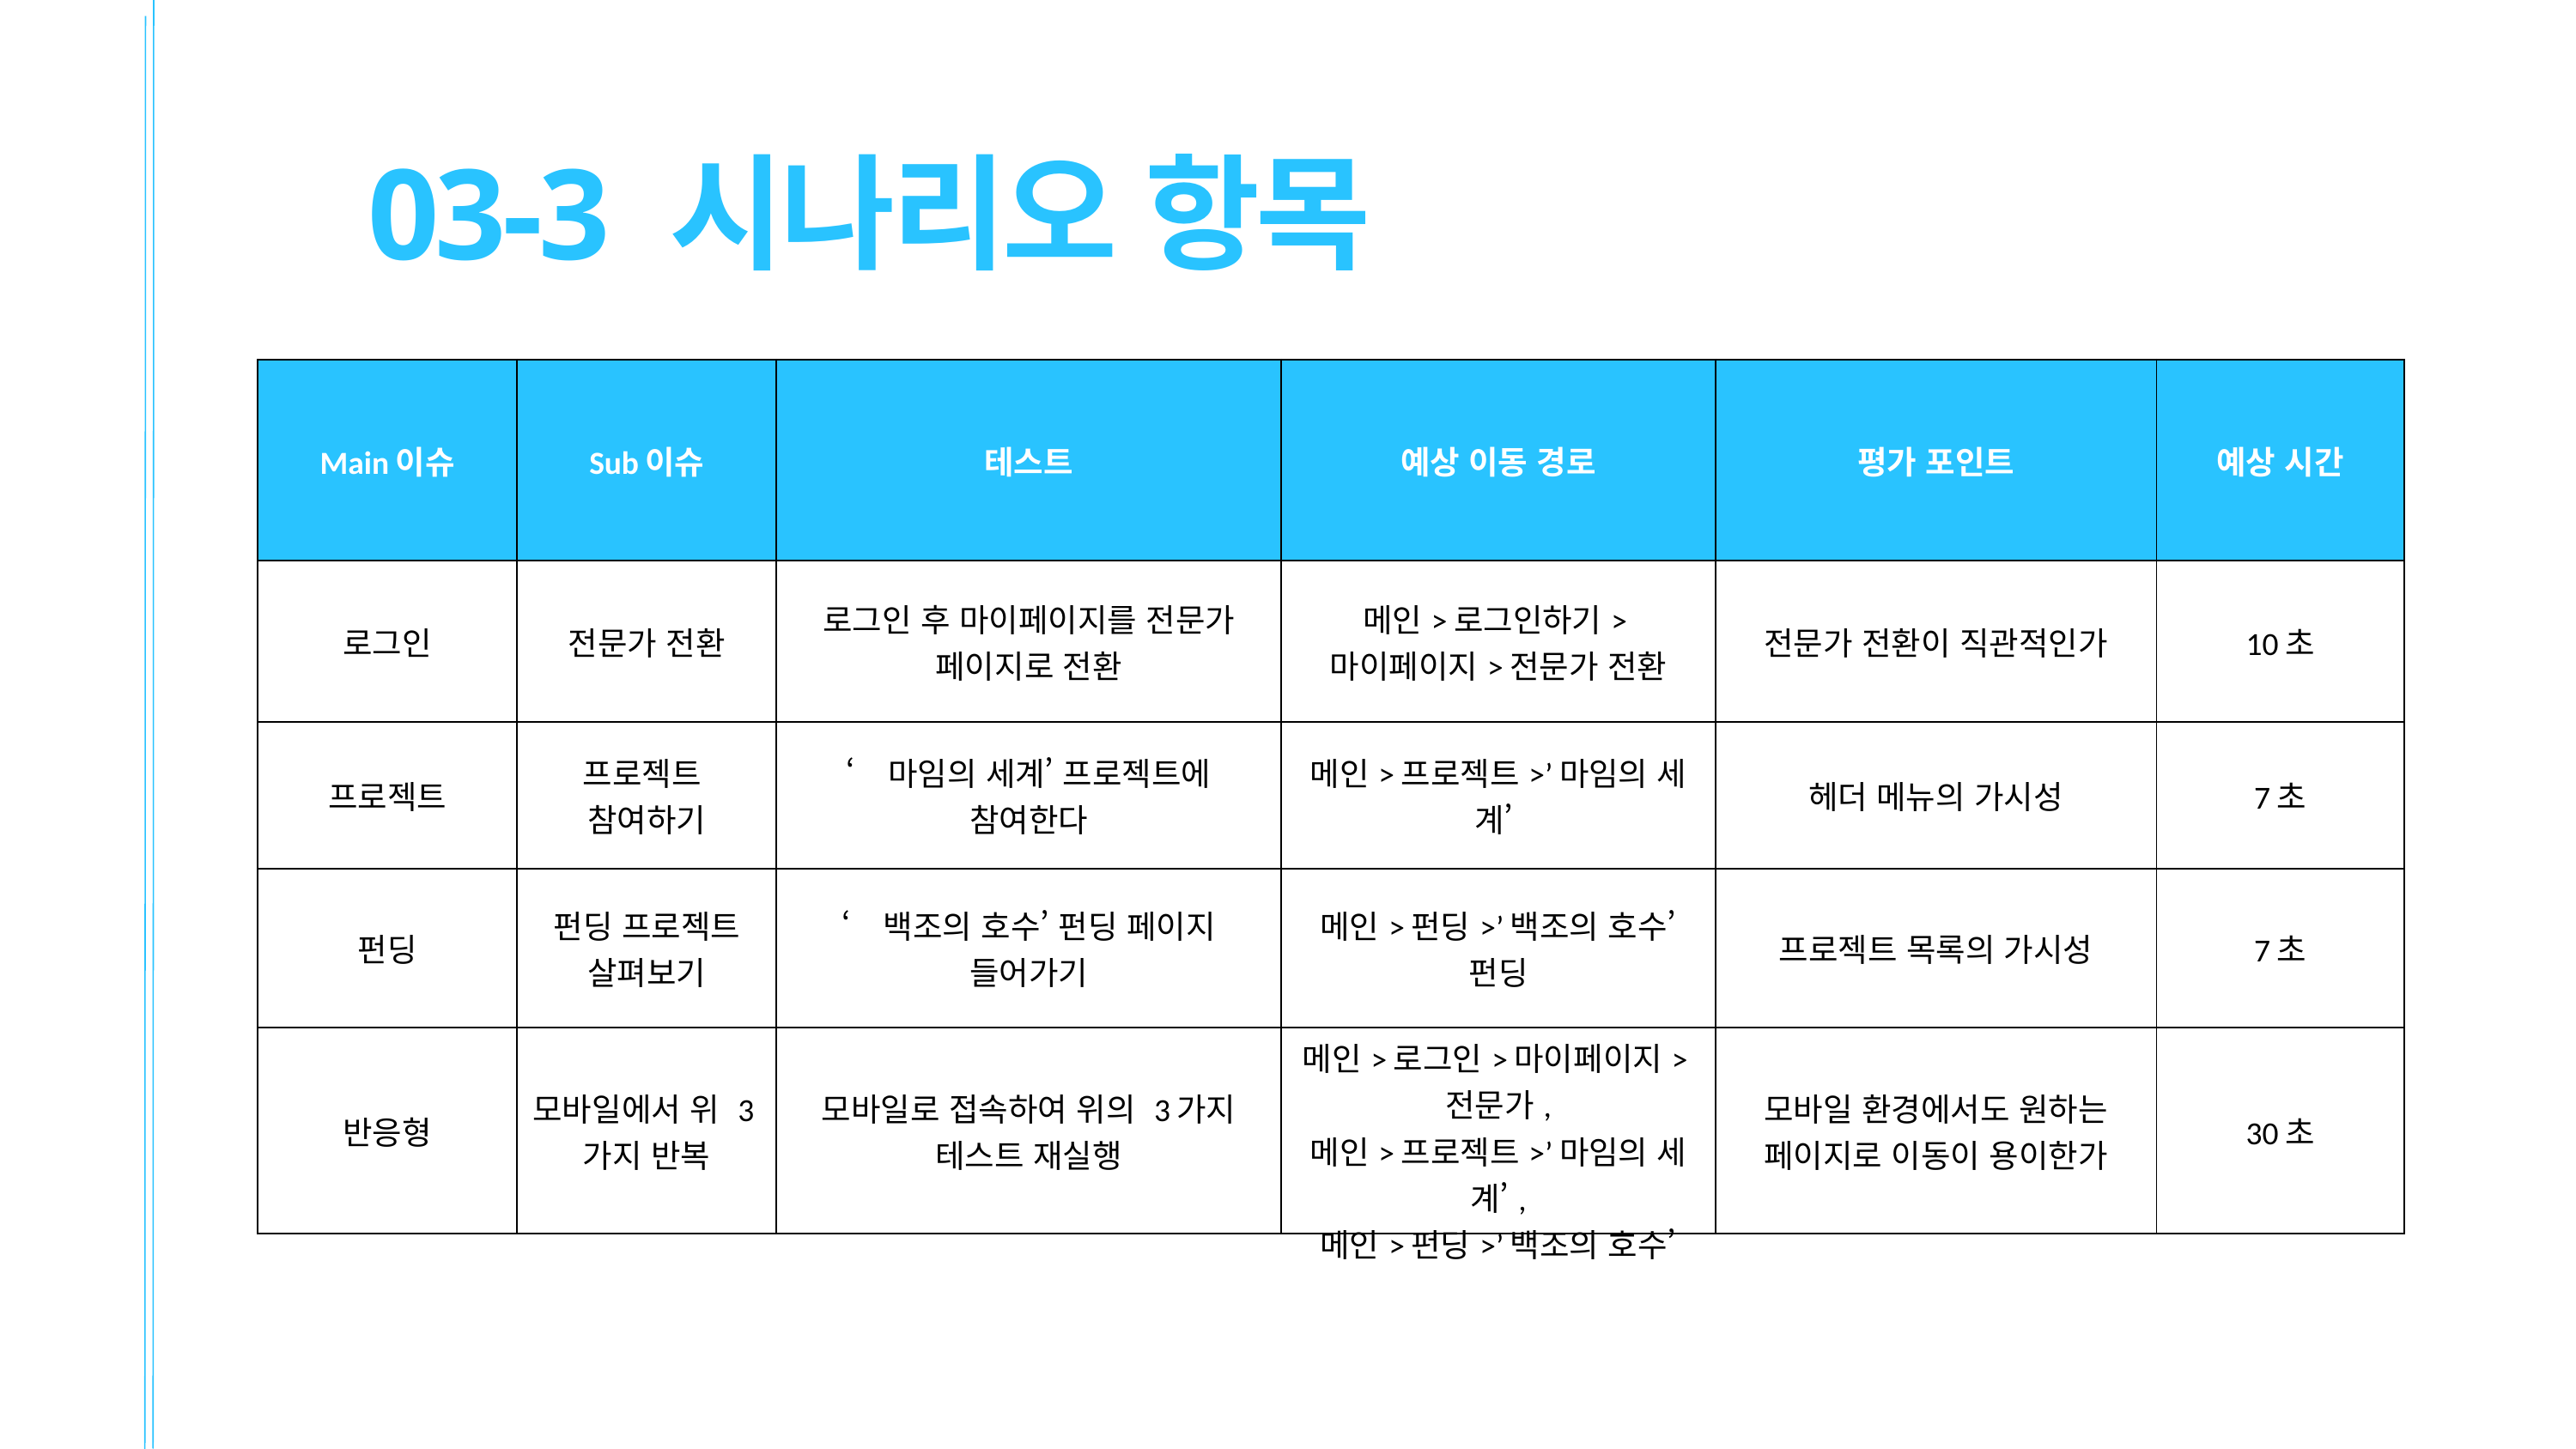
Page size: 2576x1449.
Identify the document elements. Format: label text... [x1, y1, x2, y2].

table_cell 헤더 메뉴의 가시성 [1716, 723, 2156, 868]
table_cell 10초 [2157, 561, 2403, 721]
table_cell 로그인 후 마이페이지를 전문가 페이지로 전환 [777, 561, 1280, 721]
table_cell 프로젝트 참여하기 [518, 723, 775, 868]
text_box 03-3 시나리오 항목 [368, 58, 2125, 285]
table_cell 프로젝트 [258, 723, 516, 868]
table_cell 메인>펀딩>’백조의 호수’ 펀딩 [1282, 870, 1715, 1027]
table_cell 모바일로 접속하여 위의 3가지 테스트 재실행 [777, 1028, 1280, 1233]
table_header 예상 시간 [2157, 361, 2403, 560]
table_cell 모바일에서 위 3가지 반복 [518, 1028, 775, 1233]
table_cell 펀딩 [258, 870, 516, 1027]
table_cell 메인>로그인>마이페이지>전문가, 메인>프로젝트>’마임의 세계’, 메인>펀딩>’백조의 호수’ [1282, 1028, 1715, 1233]
table_cell 전문가 전환이 직관적인가 [1716, 561, 2156, 721]
table_cell 메인>로그인하기>마이페이지>전문가 전환 [1282, 561, 1715, 721]
table_header Sub이슈 [518, 361, 775, 560]
table_cell 7초 [2157, 870, 2403, 1027]
table_cell 30초 [2157, 1028, 2403, 1233]
table_cell 전문가 전환 [518, 561, 775, 721]
table_header 테스트 [777, 361, 1280, 560]
table_cell 7초 [2157, 723, 2403, 868]
table_cell ‘마임의 세계’ 프로젝트에 참여한다 [777, 723, 1280, 868]
table_cell 메인>프로젝트>’마임의 세계’ [1282, 723, 1715, 868]
table_header 예상 이동 경로 [1282, 361, 1715, 560]
table_cell ‘백조의 호수’ 펀딩 페이지 들어가기 [777, 870, 1280, 1027]
table_cell 반응형 [258, 1028, 516, 1233]
table_cell 프로젝트 목록의 가시성 [1716, 870, 2156, 1027]
table_header 평가 포인트 [1716, 361, 2156, 560]
table_cell 모바일 환경에서도 원하는 페이지로 이동이 용이한가 [1716, 1028, 2156, 1233]
table_header Main이슈 [258, 361, 516, 560]
table_cell 펀딩 프로젝트 살펴보기 [518, 870, 775, 1027]
table_cell 로그인 [258, 561, 516, 721]
